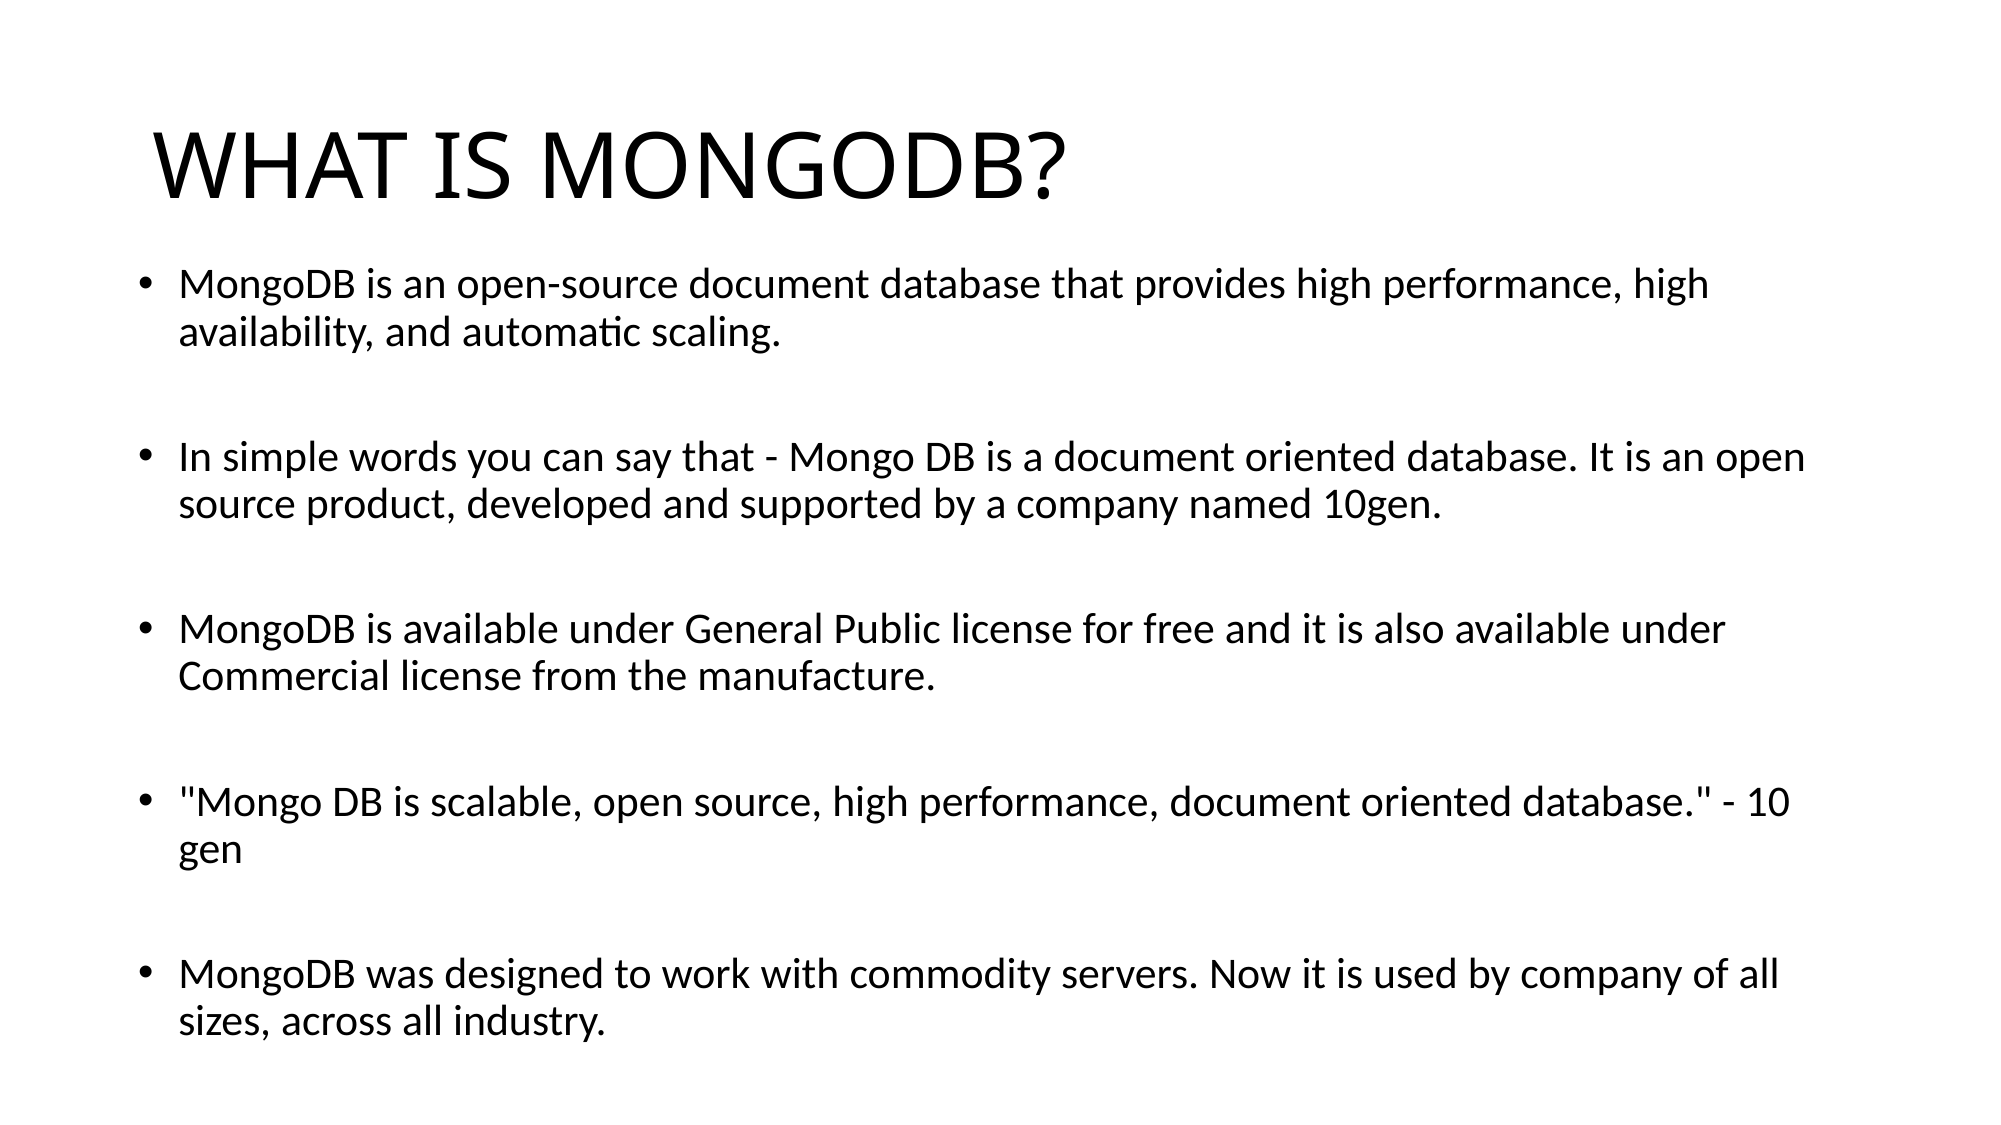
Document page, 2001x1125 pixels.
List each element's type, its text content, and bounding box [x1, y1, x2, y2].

list MongoDB is an open-source document database that provides high performance, high availability, and automatic scaling. In simple words you can say that - Mongo DB is a document oriented database. It is an open source product, developed and supported by a company named 10gen. MongoDB is available under General Public license for free and it is also available under Commercial license from the manufacture. "Mongo DB is scalable, open source, high performance, document oriented database." - 10 gen MongoDB was designed to work with commodity servers. Now it is used by company of all sizes, across all industry. [123, 253, 1863, 1057]
title WHAT IS MONGODB? [137, 59, 1863, 253]
